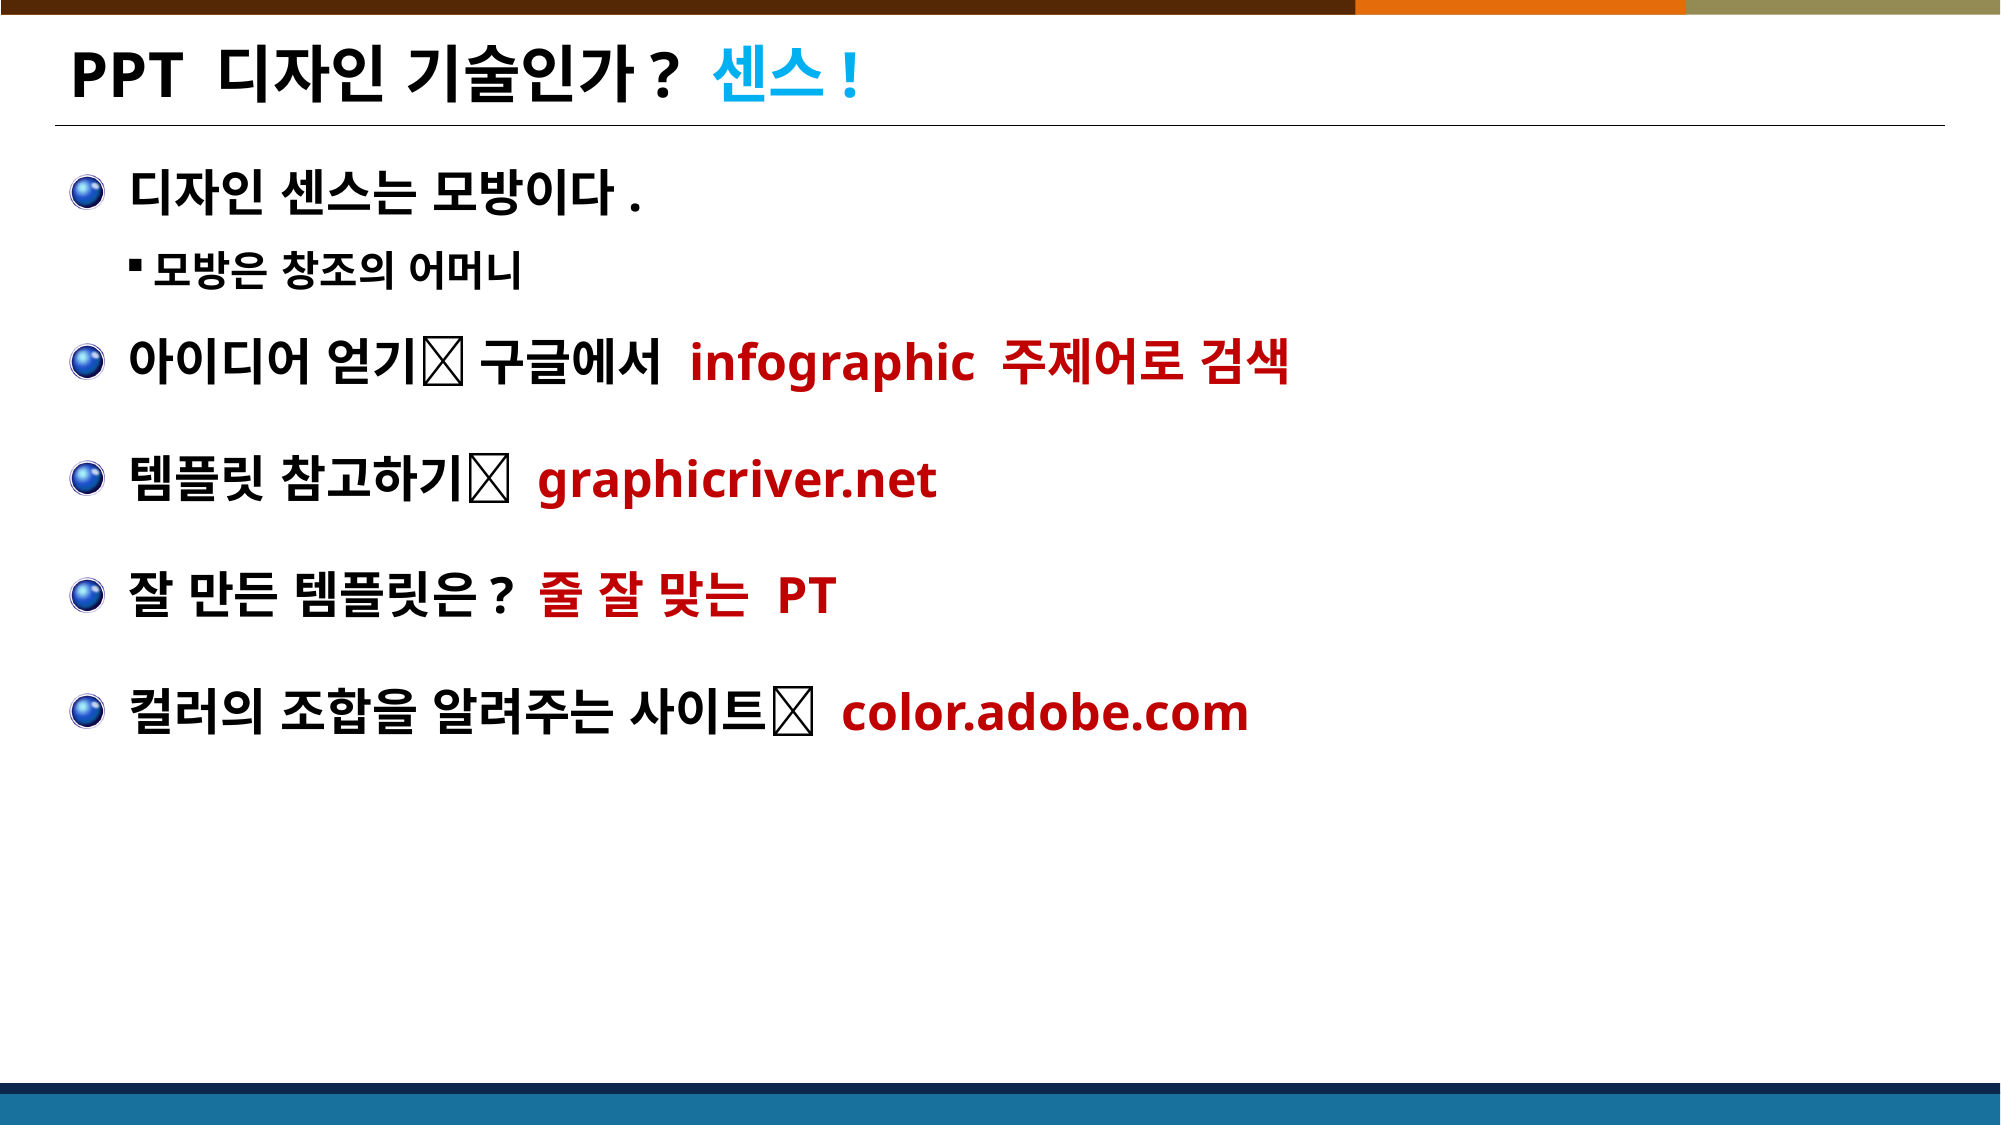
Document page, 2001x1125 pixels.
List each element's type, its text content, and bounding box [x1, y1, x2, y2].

picture [69, 693, 105, 729]
list 디자인 센스는 모방이다. 모방은 창조의 어머니 아이디어 얻기 구글에서 infographic 주제어로 검색 템플릿 참고하기 graphicriver.net 잘 만든 템플릿은? 줄 잘 맞는 PT 컬러의 조합을 알려주는 사이트 color.adobe.com [54, 160, 1946, 1084]
picture [69, 343, 105, 380]
title PPT 디자인 기술인가? 센스! [54, 32, 1946, 122]
picture [69, 577, 105, 613]
picture [69, 460, 105, 496]
picture [69, 174, 105, 210]
